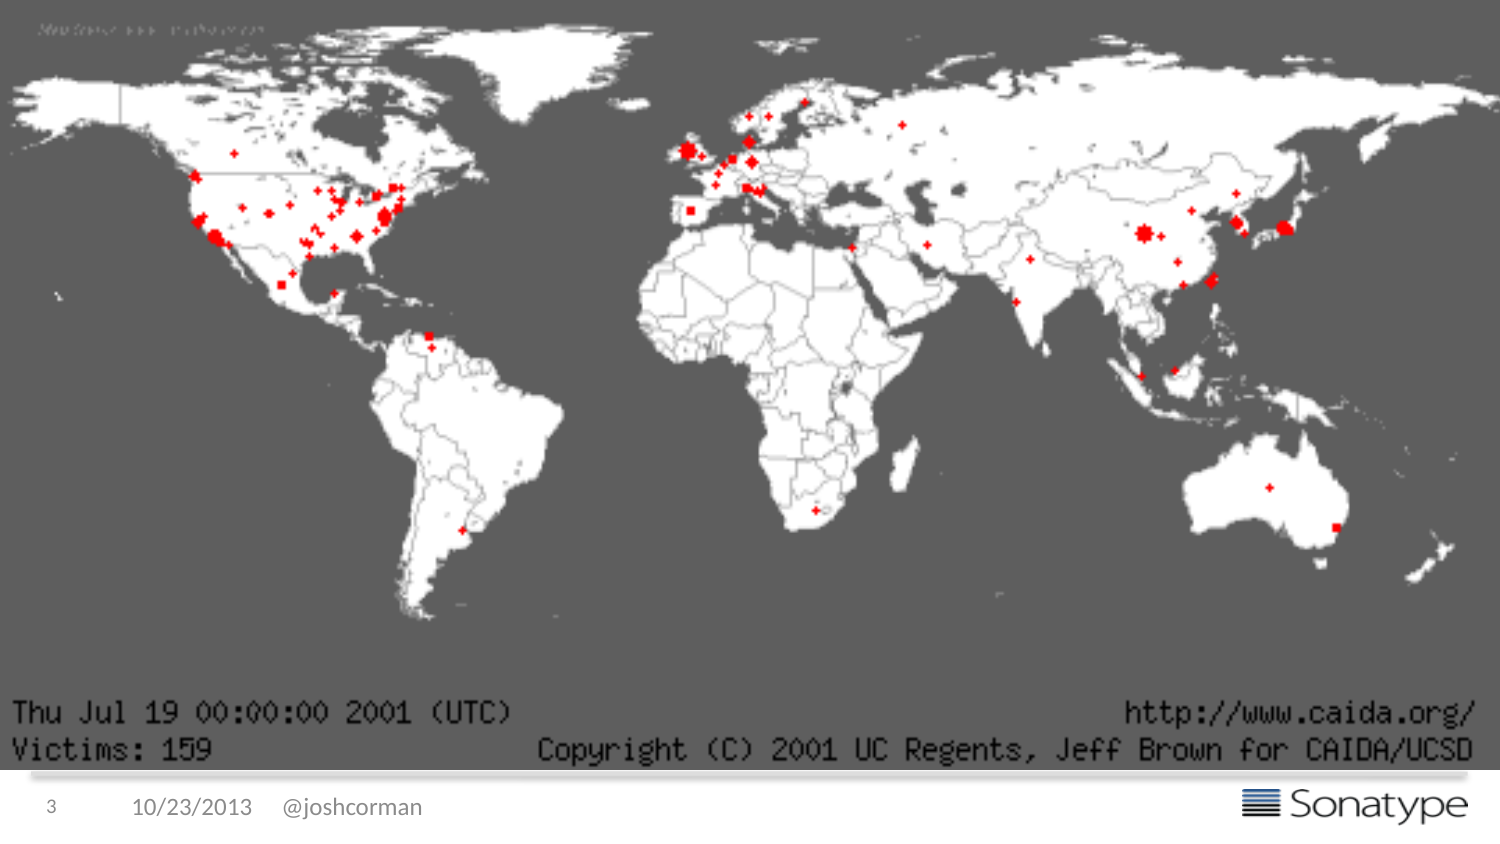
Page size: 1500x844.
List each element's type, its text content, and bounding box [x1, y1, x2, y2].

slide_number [116, 783, 592, 829]
picture [0, 0, 1500, 771]
slide_number 3 [31, 783, 116, 829]
picture [1242, 789, 1468, 826]
